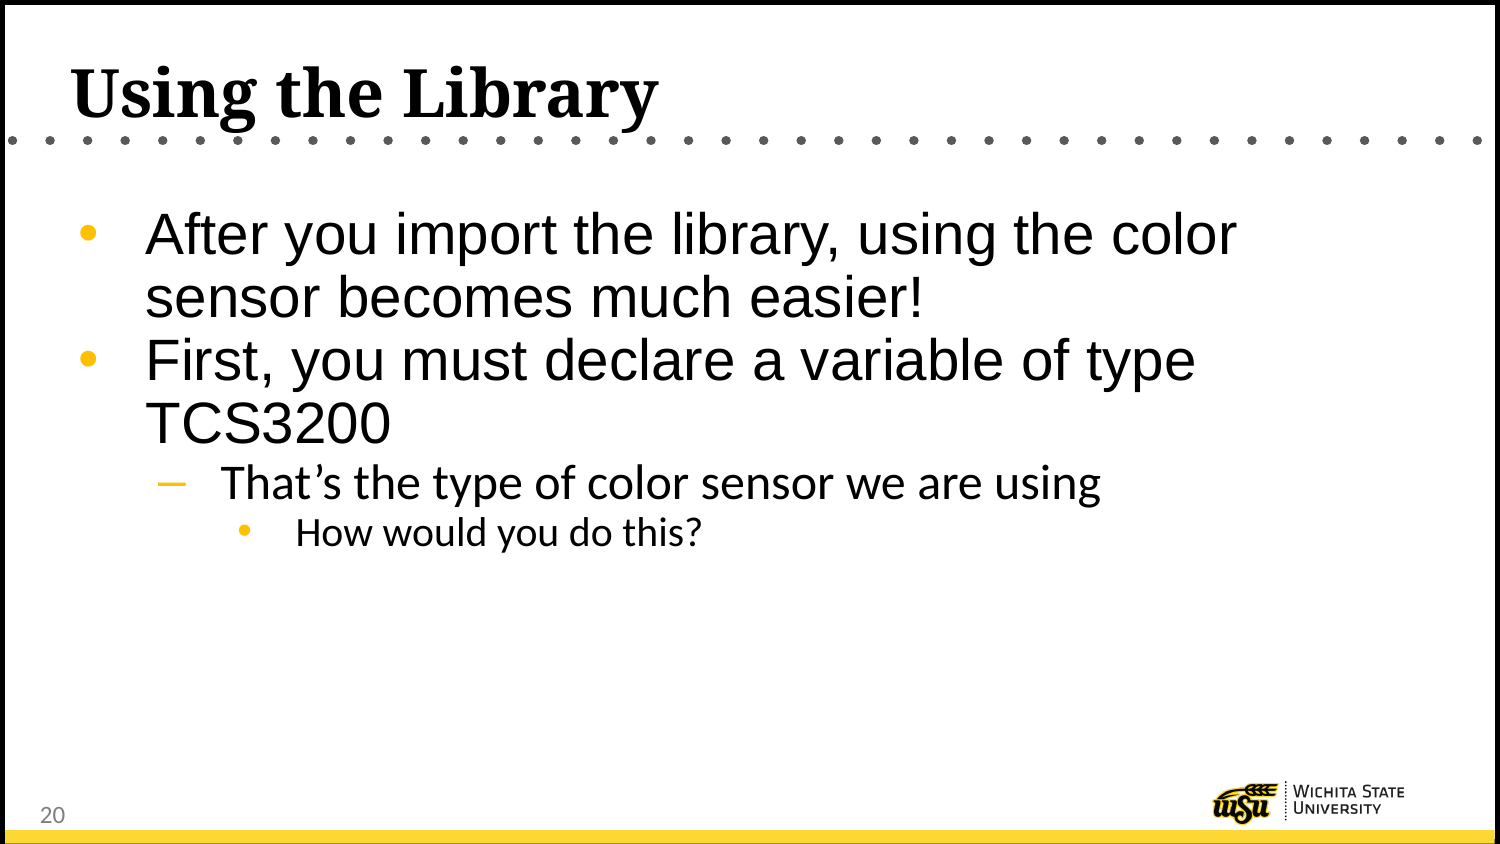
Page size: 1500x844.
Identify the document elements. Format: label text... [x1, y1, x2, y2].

picture [1212, 781, 1404, 825]
list After you import the library, using the color sensor becomes much easier! First, you must declare a variable of type TCS3200 That’s the type of color sensor we are using How would you do this? [55, 196, 1406, 754]
title Using the Library [55, 33, 1450, 138]
